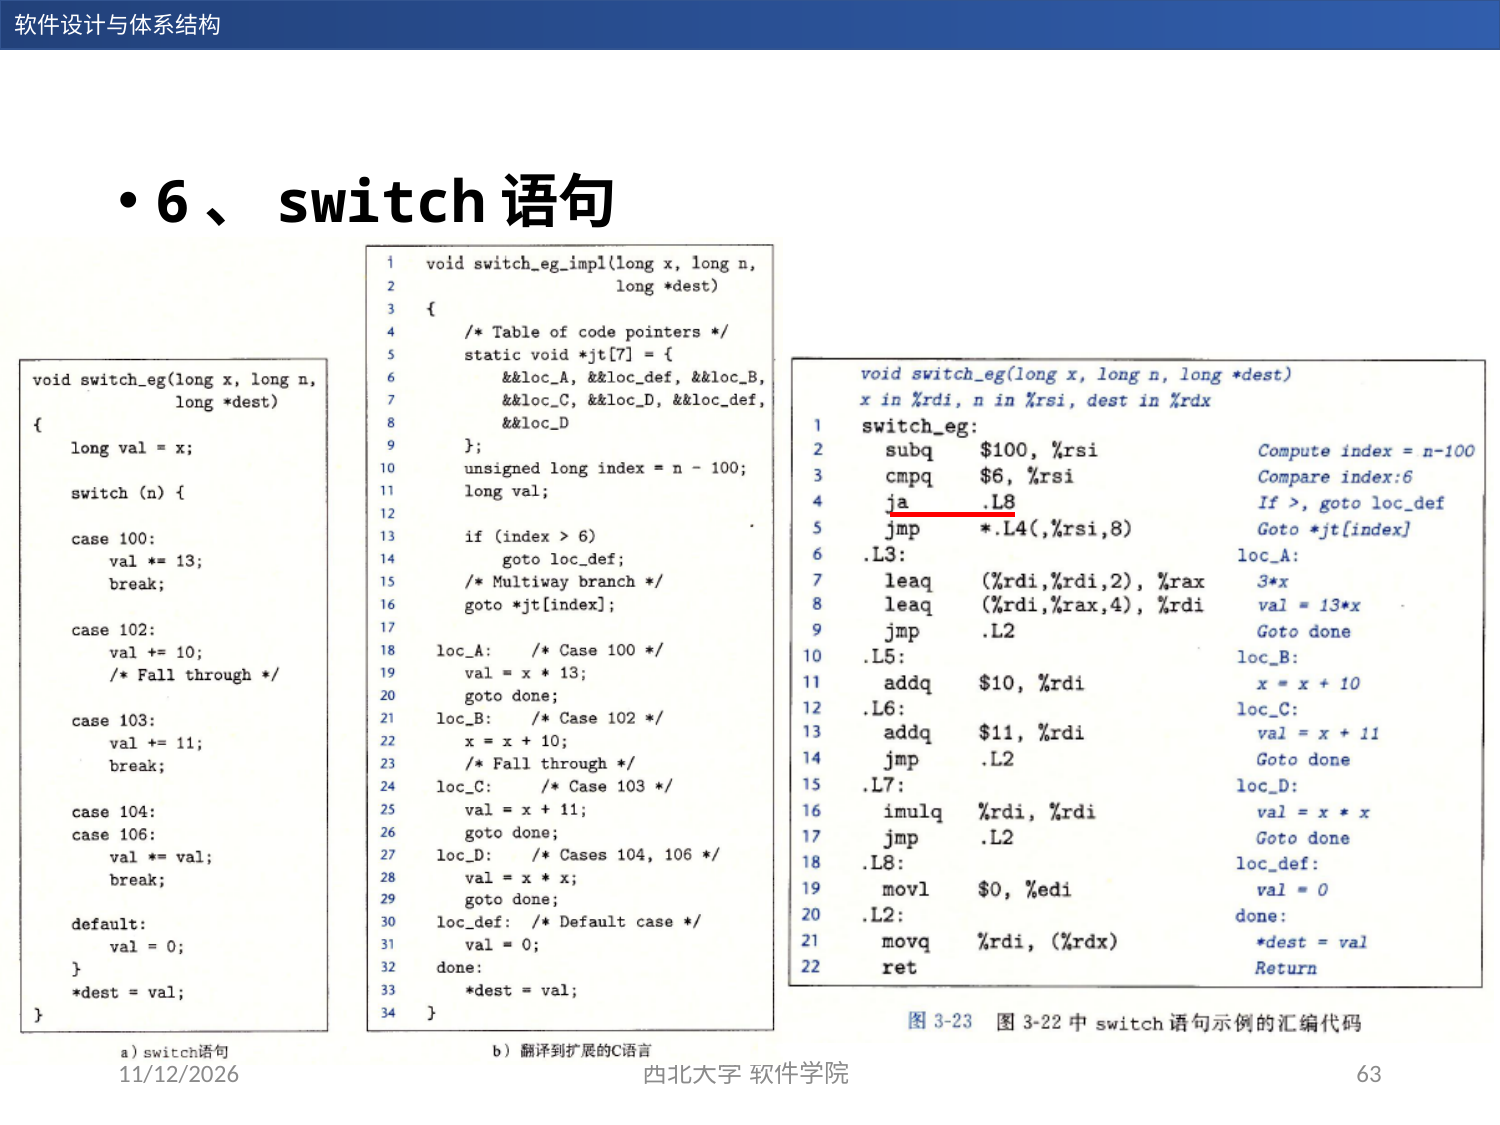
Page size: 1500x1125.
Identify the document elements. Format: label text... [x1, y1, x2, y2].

list 6、switch语句 [103, 156, 1397, 352]
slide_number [103, 1065, 441, 1103]
slide_number 63 [1059, 1043, 1397, 1103]
picture [0, 237, 1494, 1065]
footer 西北大学 软件学院 [496, 1043, 1004, 1103]
